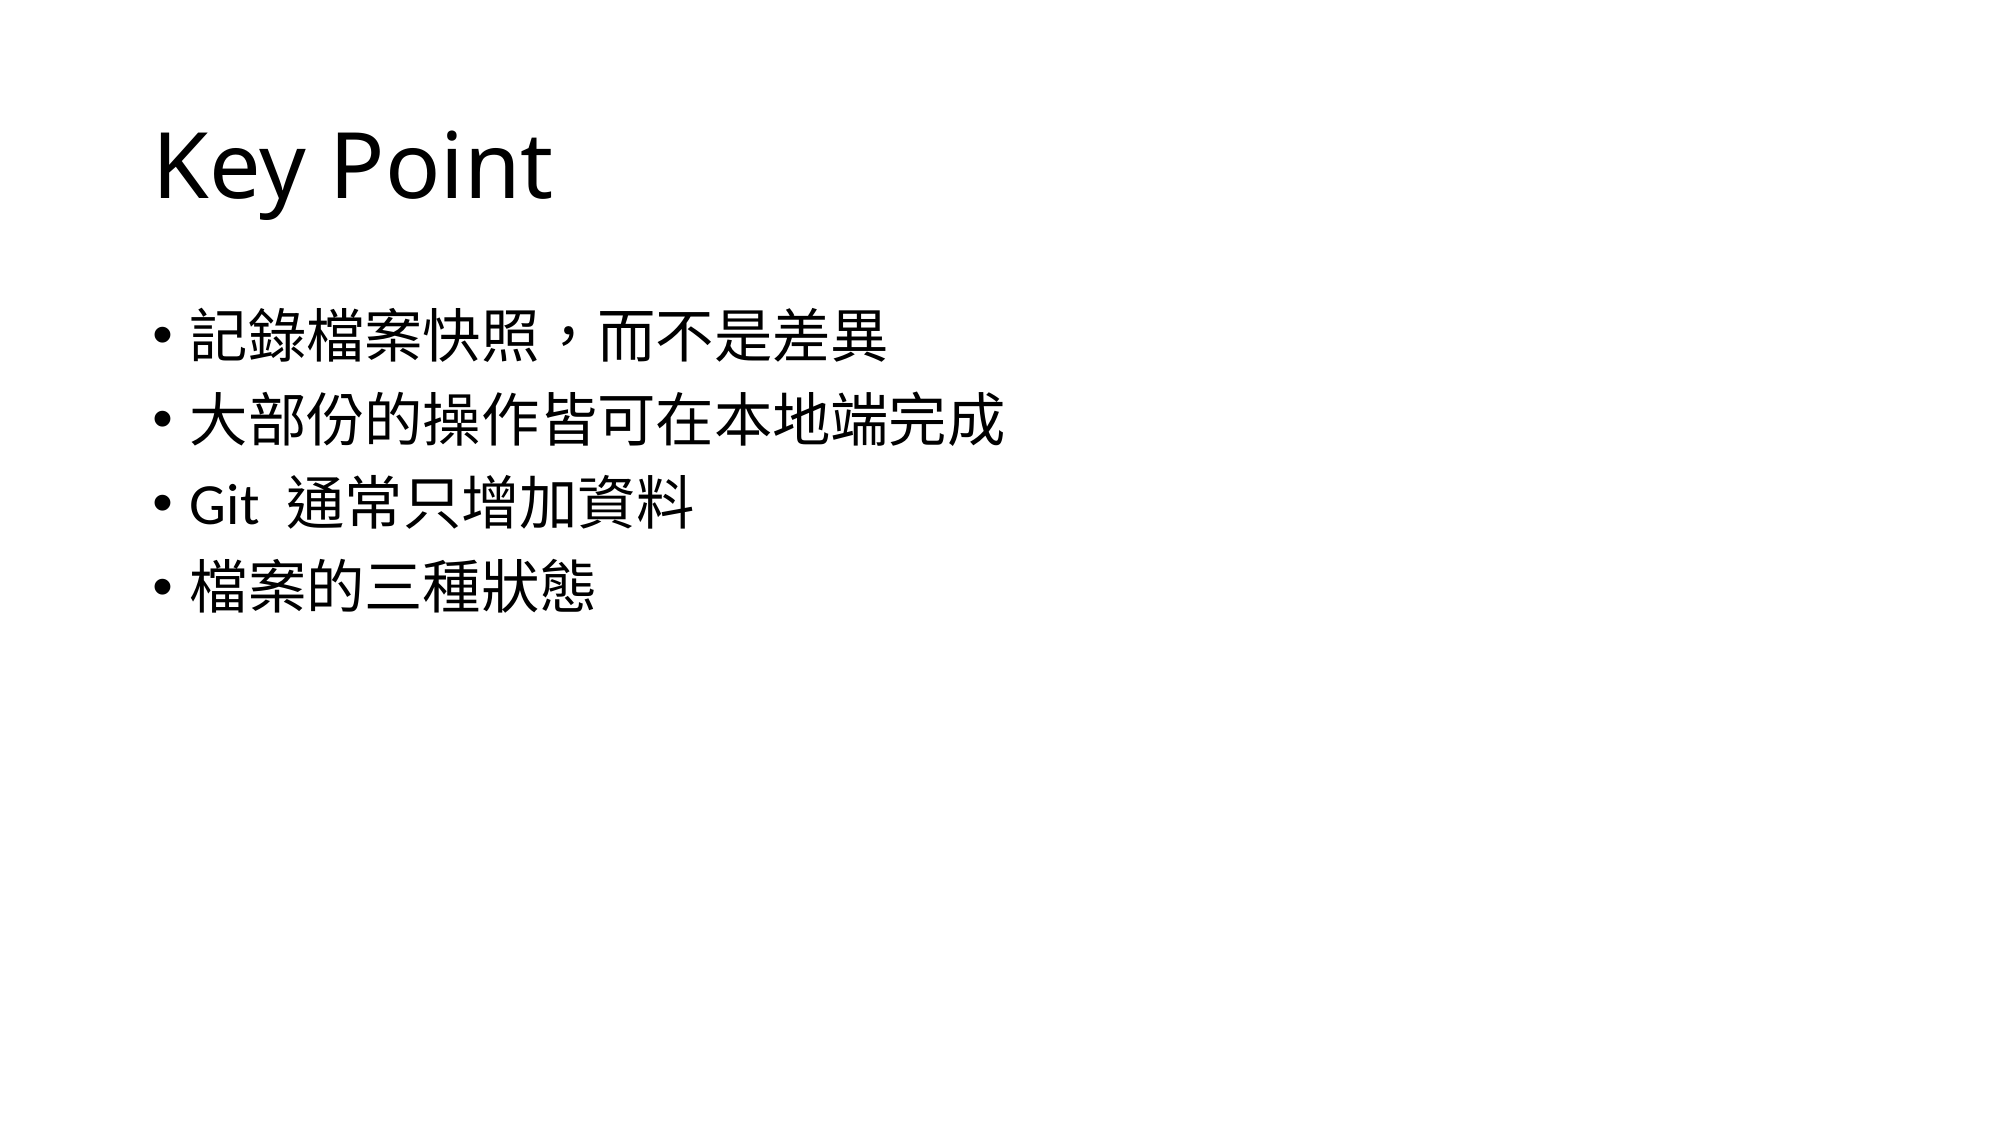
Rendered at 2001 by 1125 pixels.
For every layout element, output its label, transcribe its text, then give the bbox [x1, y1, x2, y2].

title Key Point [137, 59, 1863, 278]
list 記錄檔案快照，而不是差異 大部份的操作皆可在本地端完成 Git 通常只增加資料 檔案的三種狀態 [137, 299, 1863, 1014]
